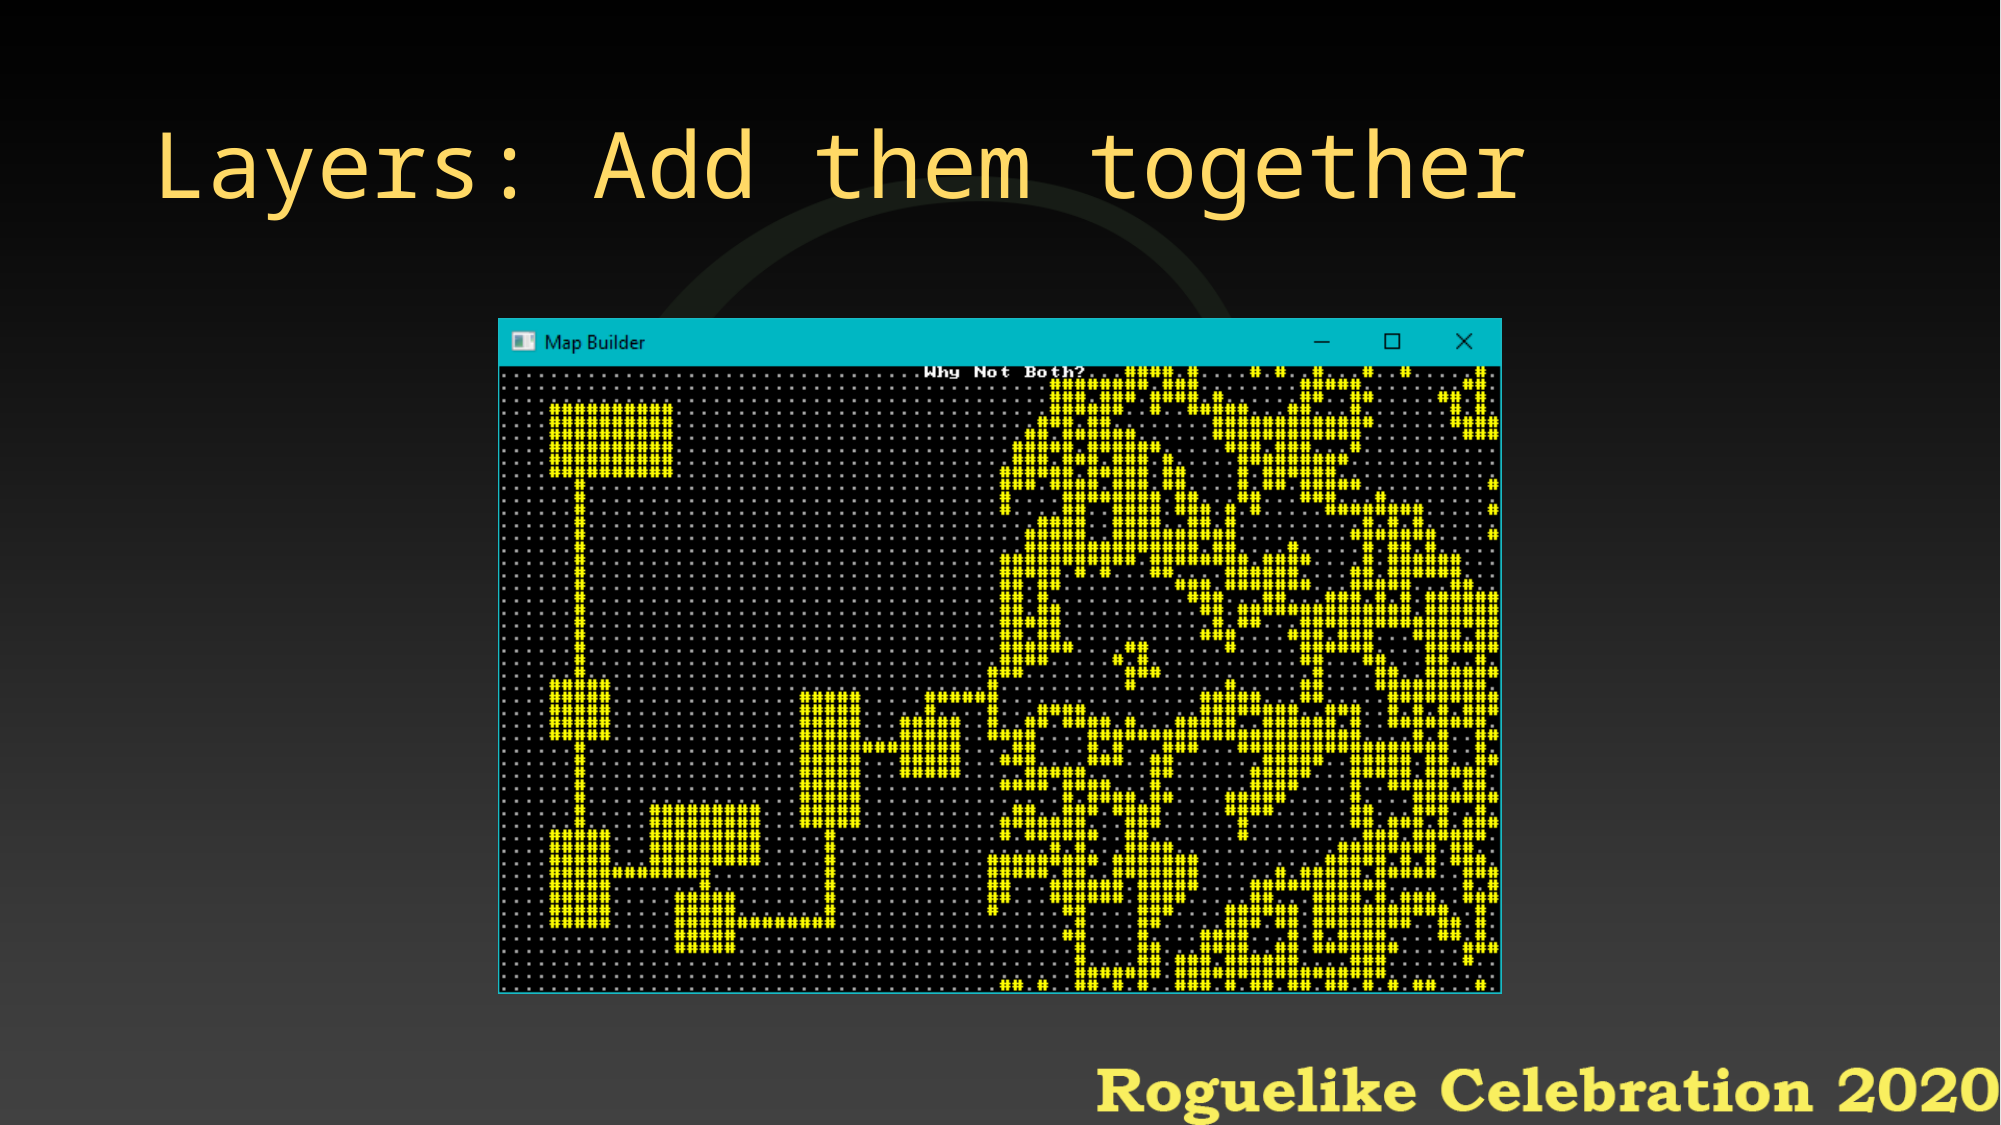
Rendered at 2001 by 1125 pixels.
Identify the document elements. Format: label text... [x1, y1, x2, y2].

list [498, 318, 1502, 994]
picture [0, 0, 2001, 1125]
title Layers: Add them together [137, 59, 1863, 278]
